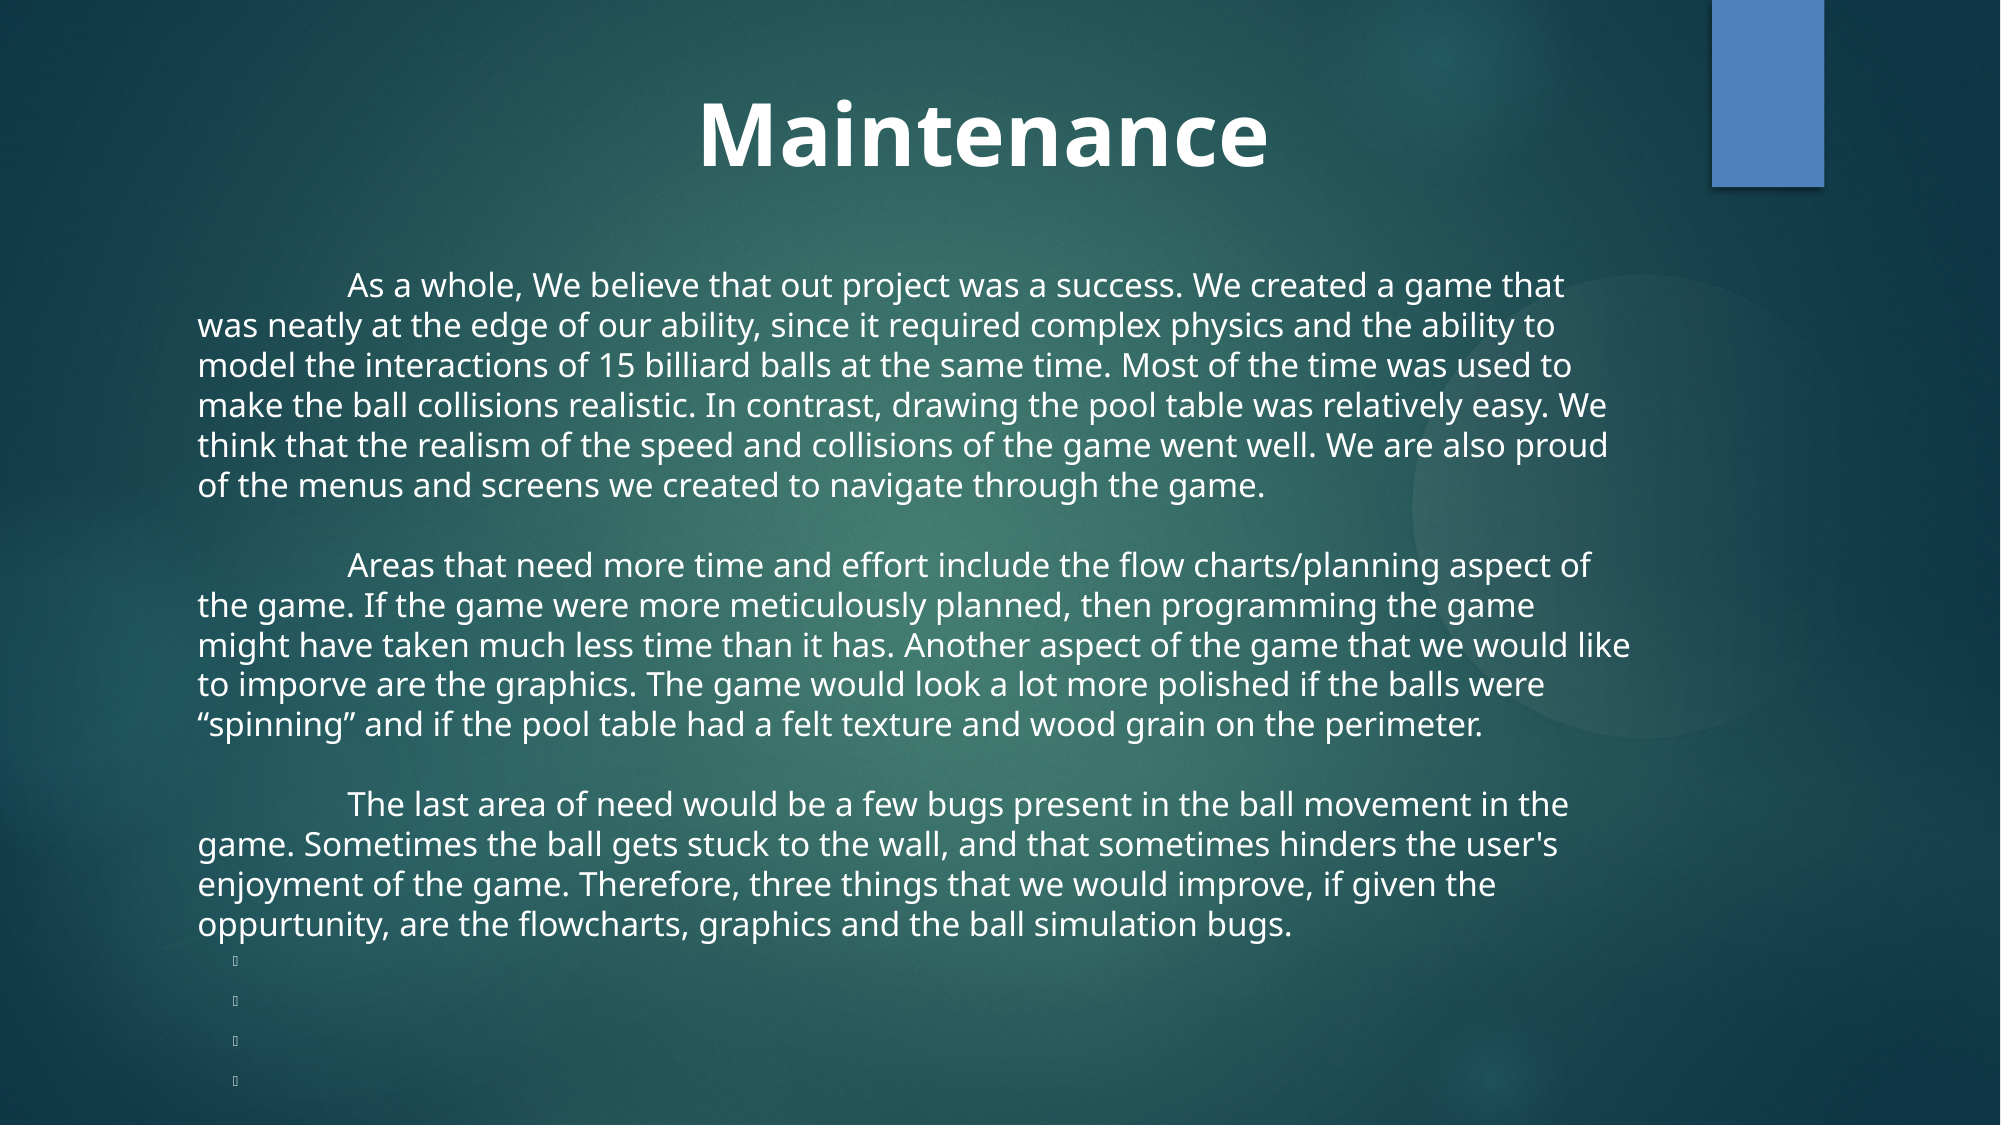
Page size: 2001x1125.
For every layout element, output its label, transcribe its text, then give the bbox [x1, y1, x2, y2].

text_box As a whole, We believe that out project was a success. We created a game that was neatly at the edge of our ability, since it required complex physics and the ability to model the interactions of 15 billiard balls at the same time. Most of the time was used to make the ball collisions realistic. In contrast, drawing the pool table was relatively easy. We think that the realism of the speed and collisions of the game went well. We are also proud of the menus and screens we created to navigate through the game. Areas that need more time and effort include the flow charts/planning aspect of the game. If the game were more meticulously planned, then programming the game might have taken much less time than it has. Another aspect of the game that we would like to imporve are the graphics. The game would look a lot more polished if the balls were “spinning” and if the pool table had a felt texture and wood grain on the perimeter. The last area of need would be a few bugs present in the ball movement in the game. Sometimes the ball gets stuck to the wall, and that sometimes hinders the user's enjoyment of the game. Therefore, three things that we would improve, if given the oppurtunity, are the flowcharts, graphics and the ball simulation bugs. [182, 257, 1650, 945]
text_box Maintenance [83, 37, 1884, 226]
picture [0, 0, 2001, 1125]
